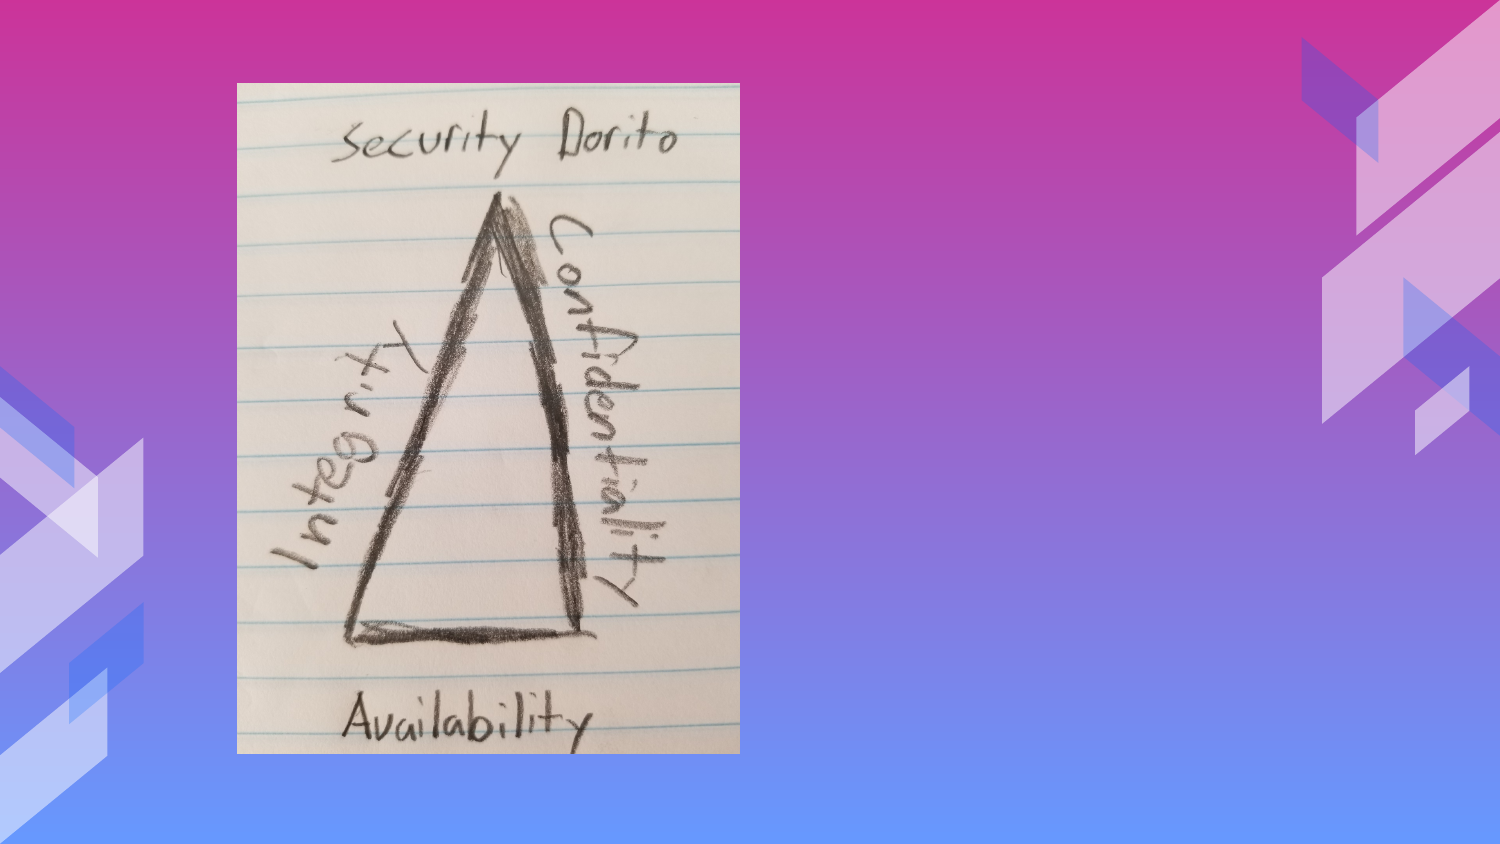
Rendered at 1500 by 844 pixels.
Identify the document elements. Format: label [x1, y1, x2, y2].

picture [237, 83, 741, 754]
